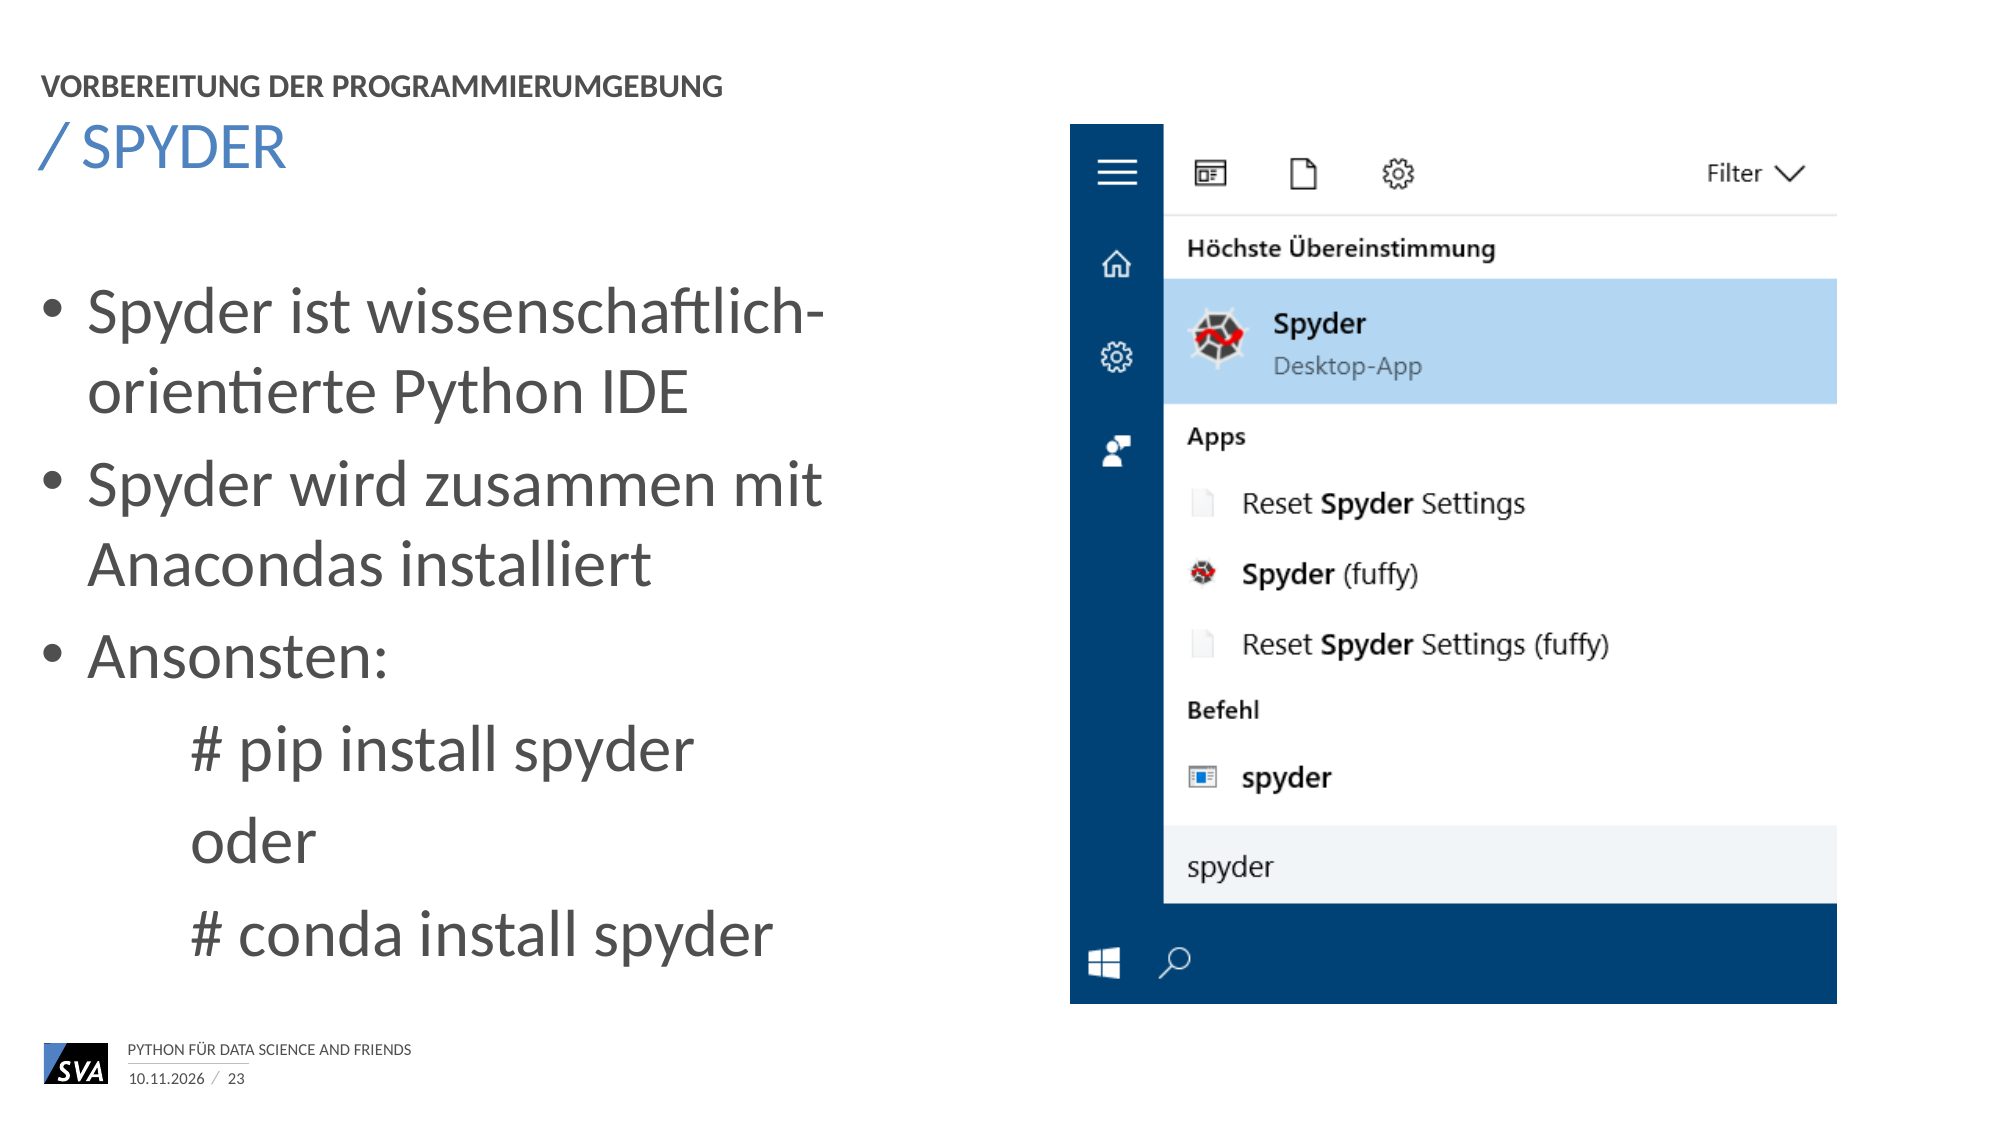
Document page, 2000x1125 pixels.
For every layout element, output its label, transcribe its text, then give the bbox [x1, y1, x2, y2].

footer Python für Data Science and Friends [127, 1041, 1297, 1059]
title Spyder [37, 107, 1957, 250]
list Spyder ist wissenschaftlich-orientierte Python IDE Spyder wird zusammen mit Anacondas installiert Ansonsten: # pip install spyder oder # conda install spyder [40, 267, 941, 966]
subtitle Vorbereitung der Programmierumgebung [40, 63, 1652, 105]
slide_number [128, 1068, 207, 1087]
picture [1070, 124, 1837, 1004]
slide_number 23 [227, 1068, 261, 1087]
